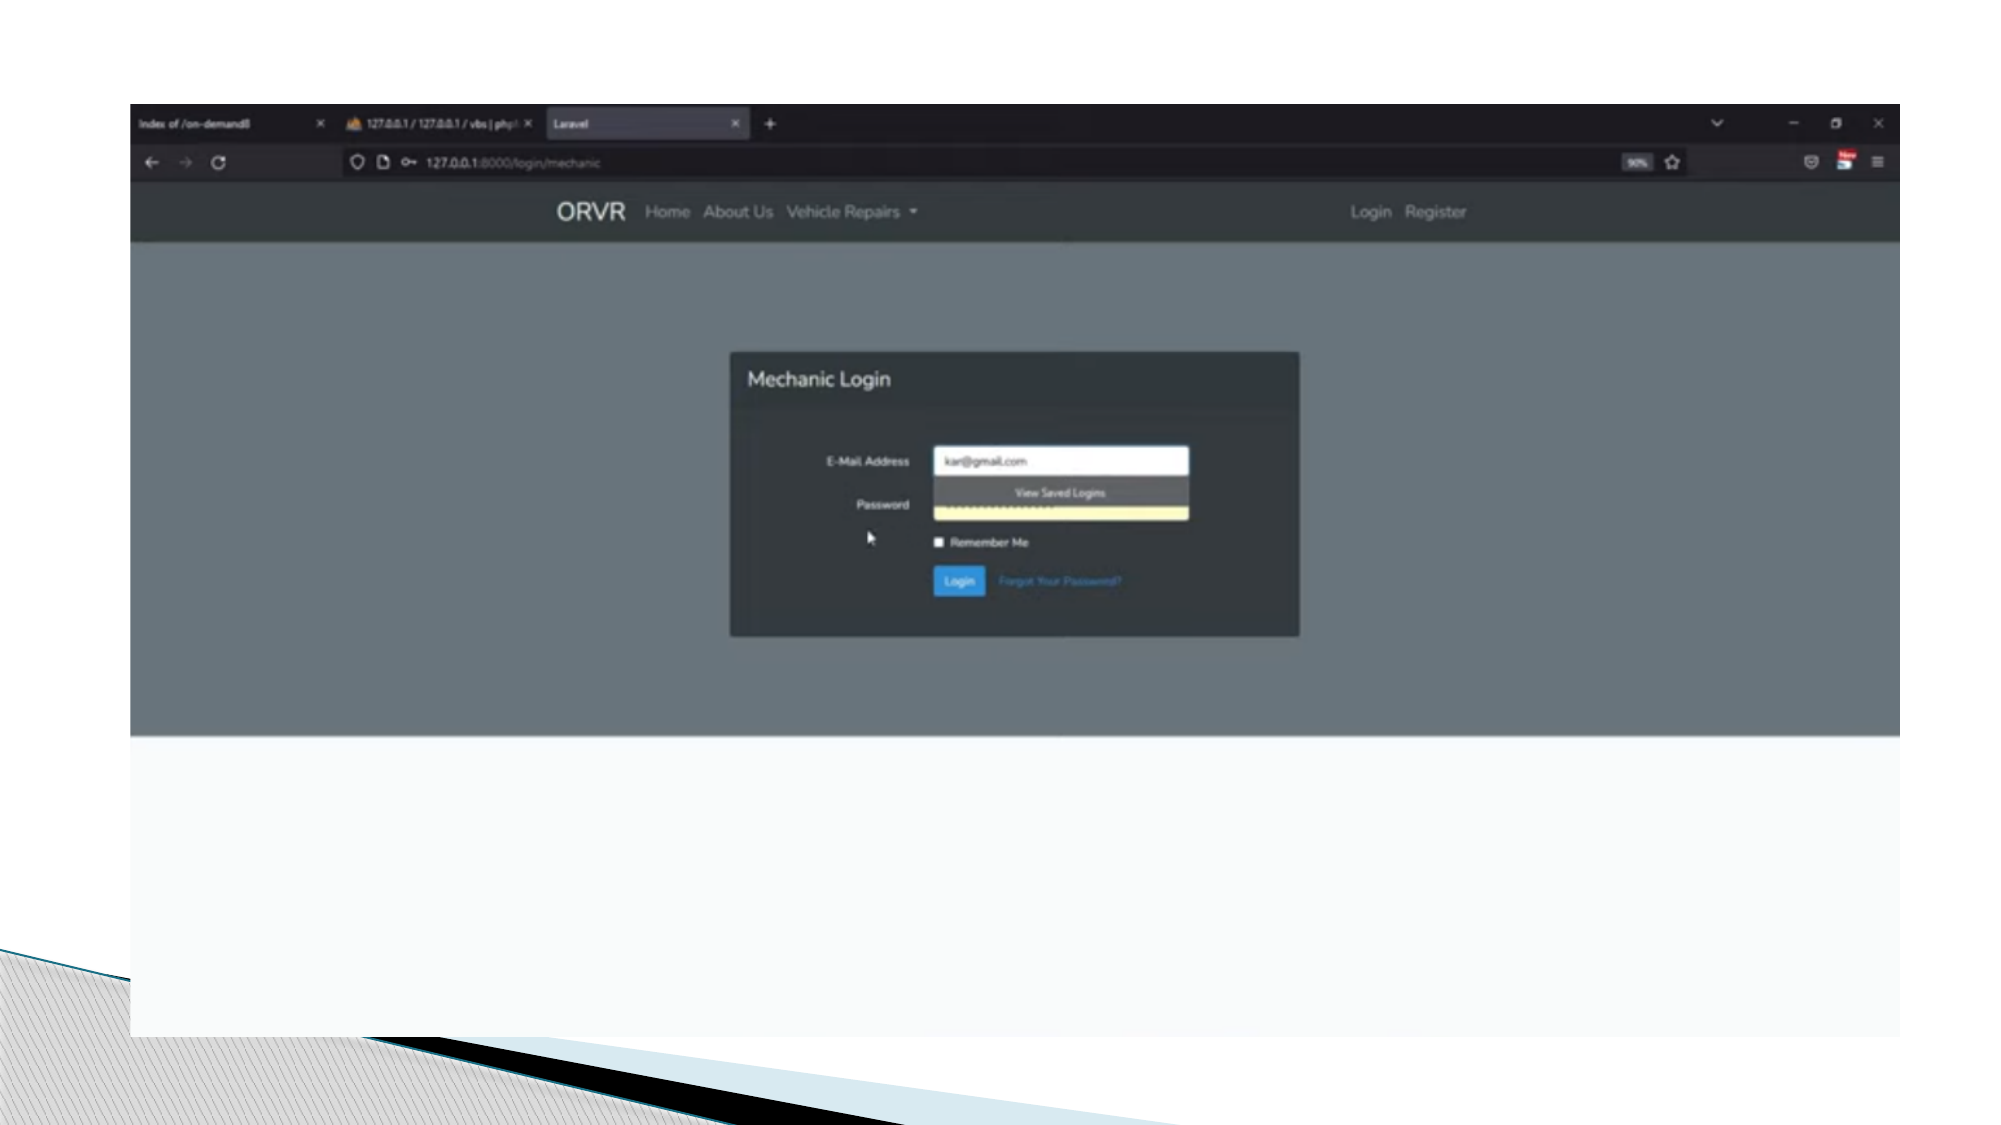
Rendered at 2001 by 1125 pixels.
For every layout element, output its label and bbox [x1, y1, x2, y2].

picture [130, 103, 1901, 1038]
